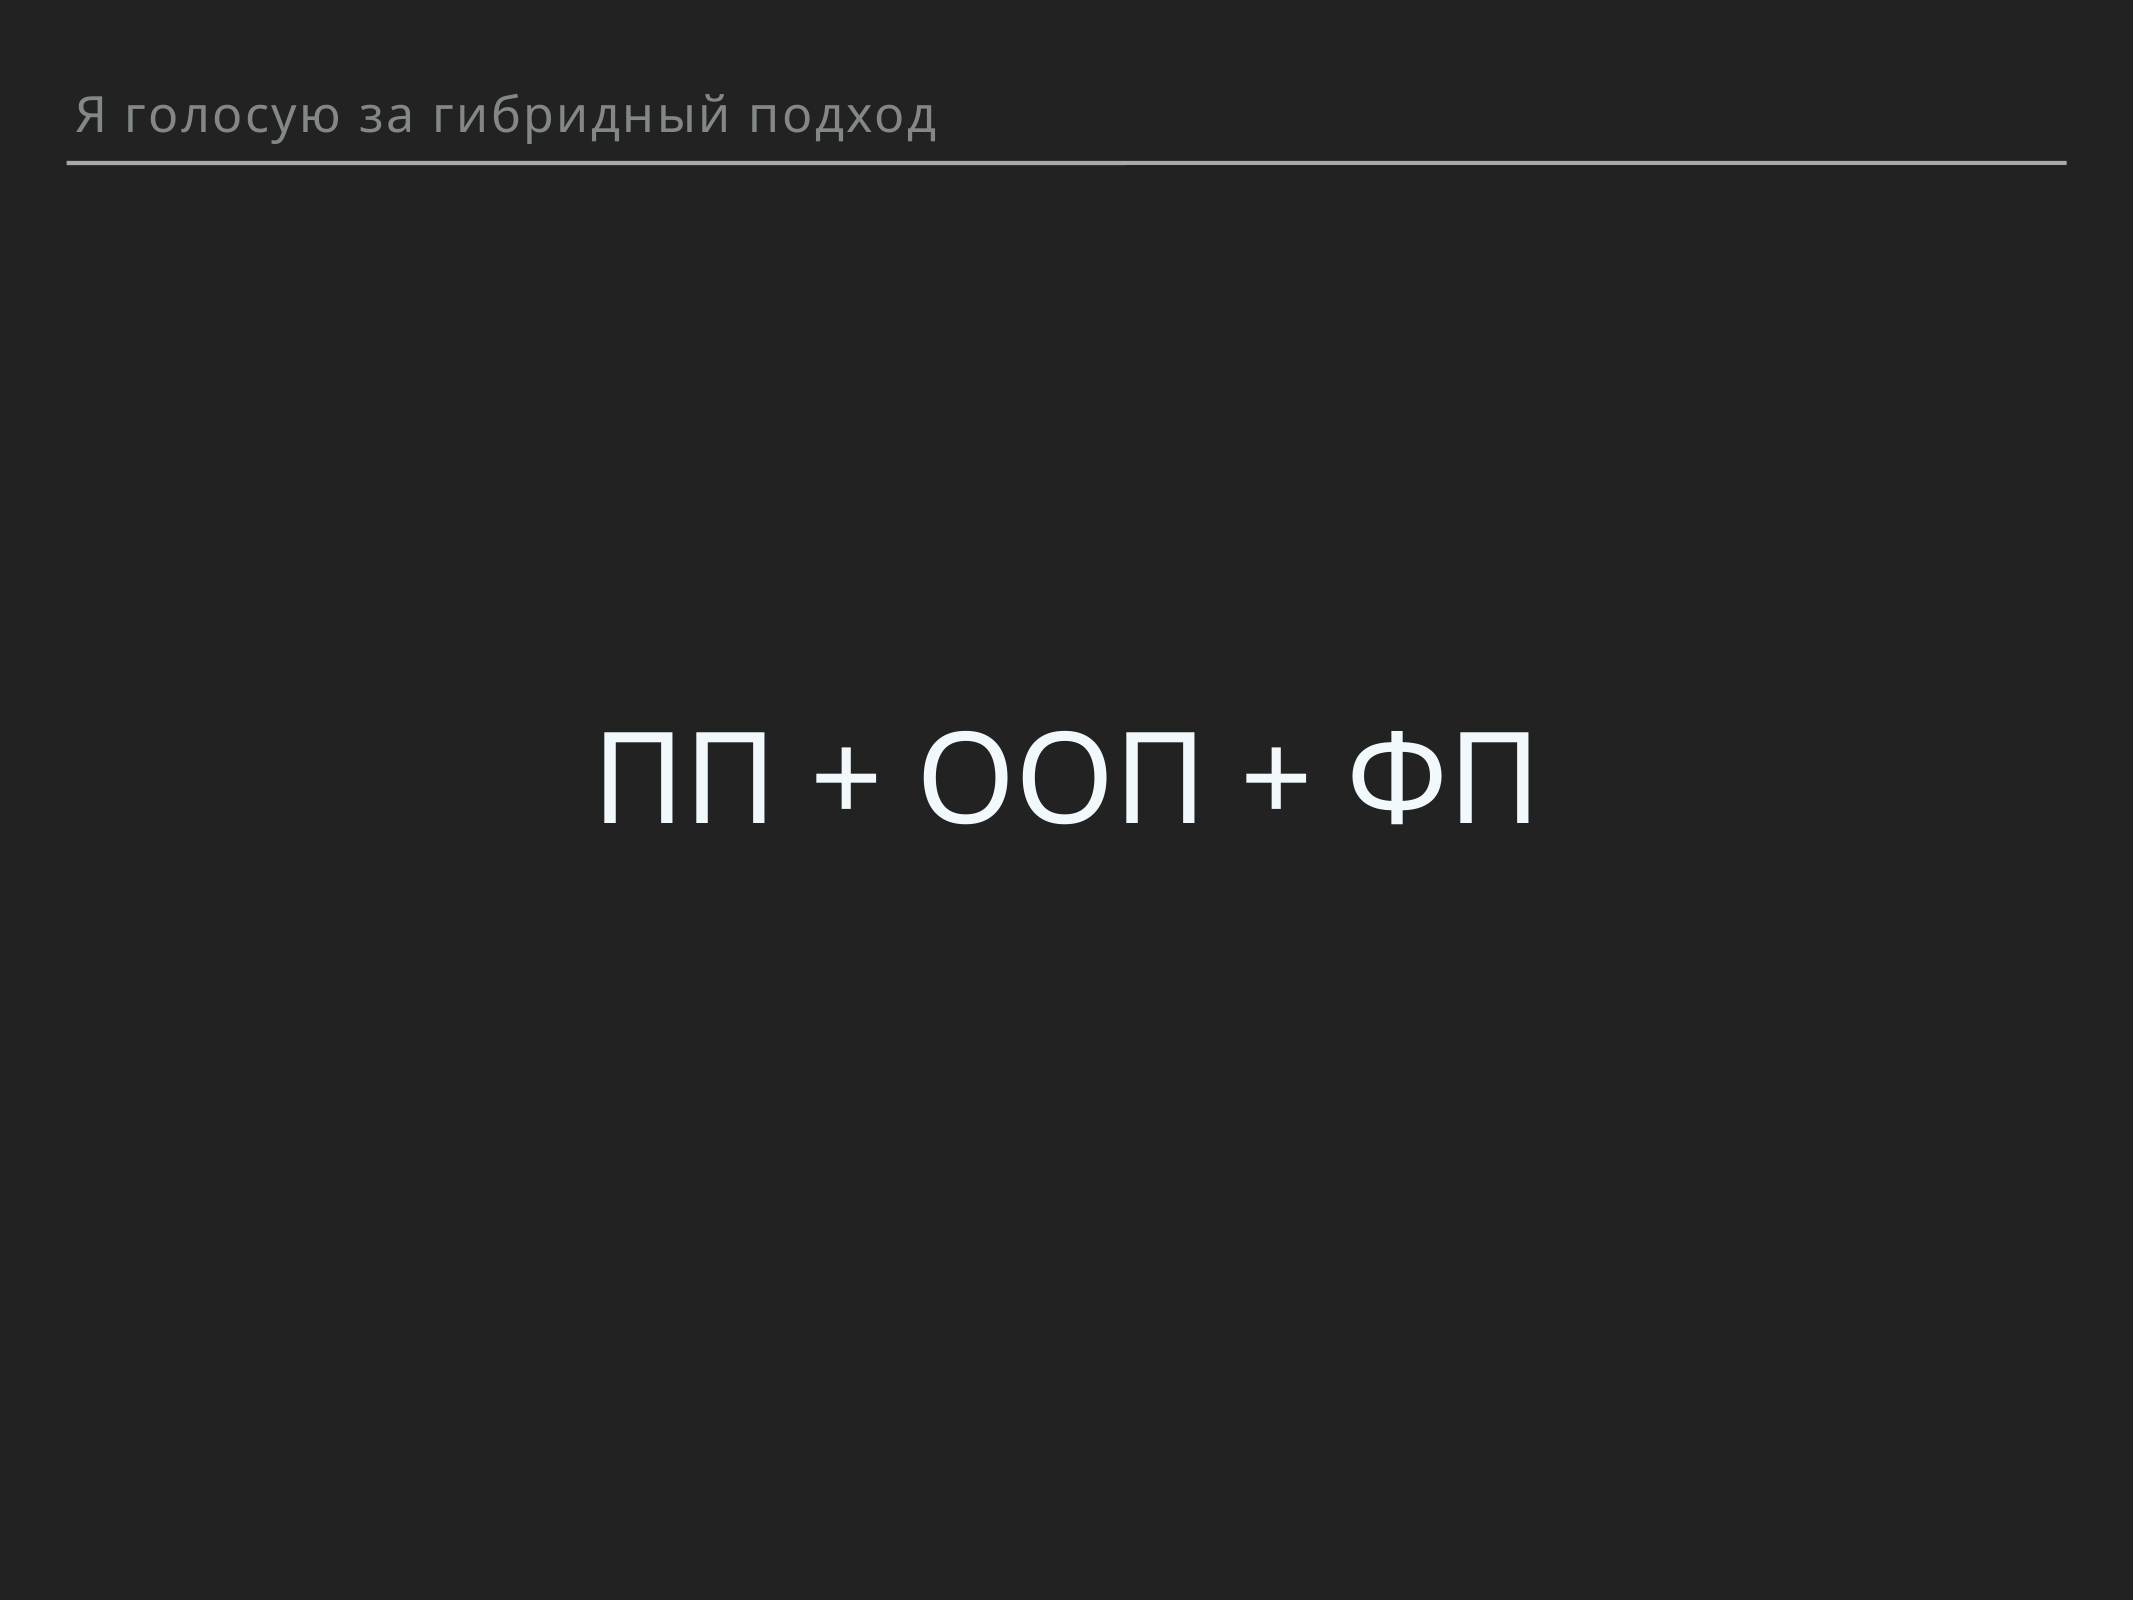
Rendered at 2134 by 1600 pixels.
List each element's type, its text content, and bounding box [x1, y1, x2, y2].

list ПП + ООП + ФП [66, 449, 2068, 1453]
list Я голосую за гибридный подход [66, 74, 1901, 151]
